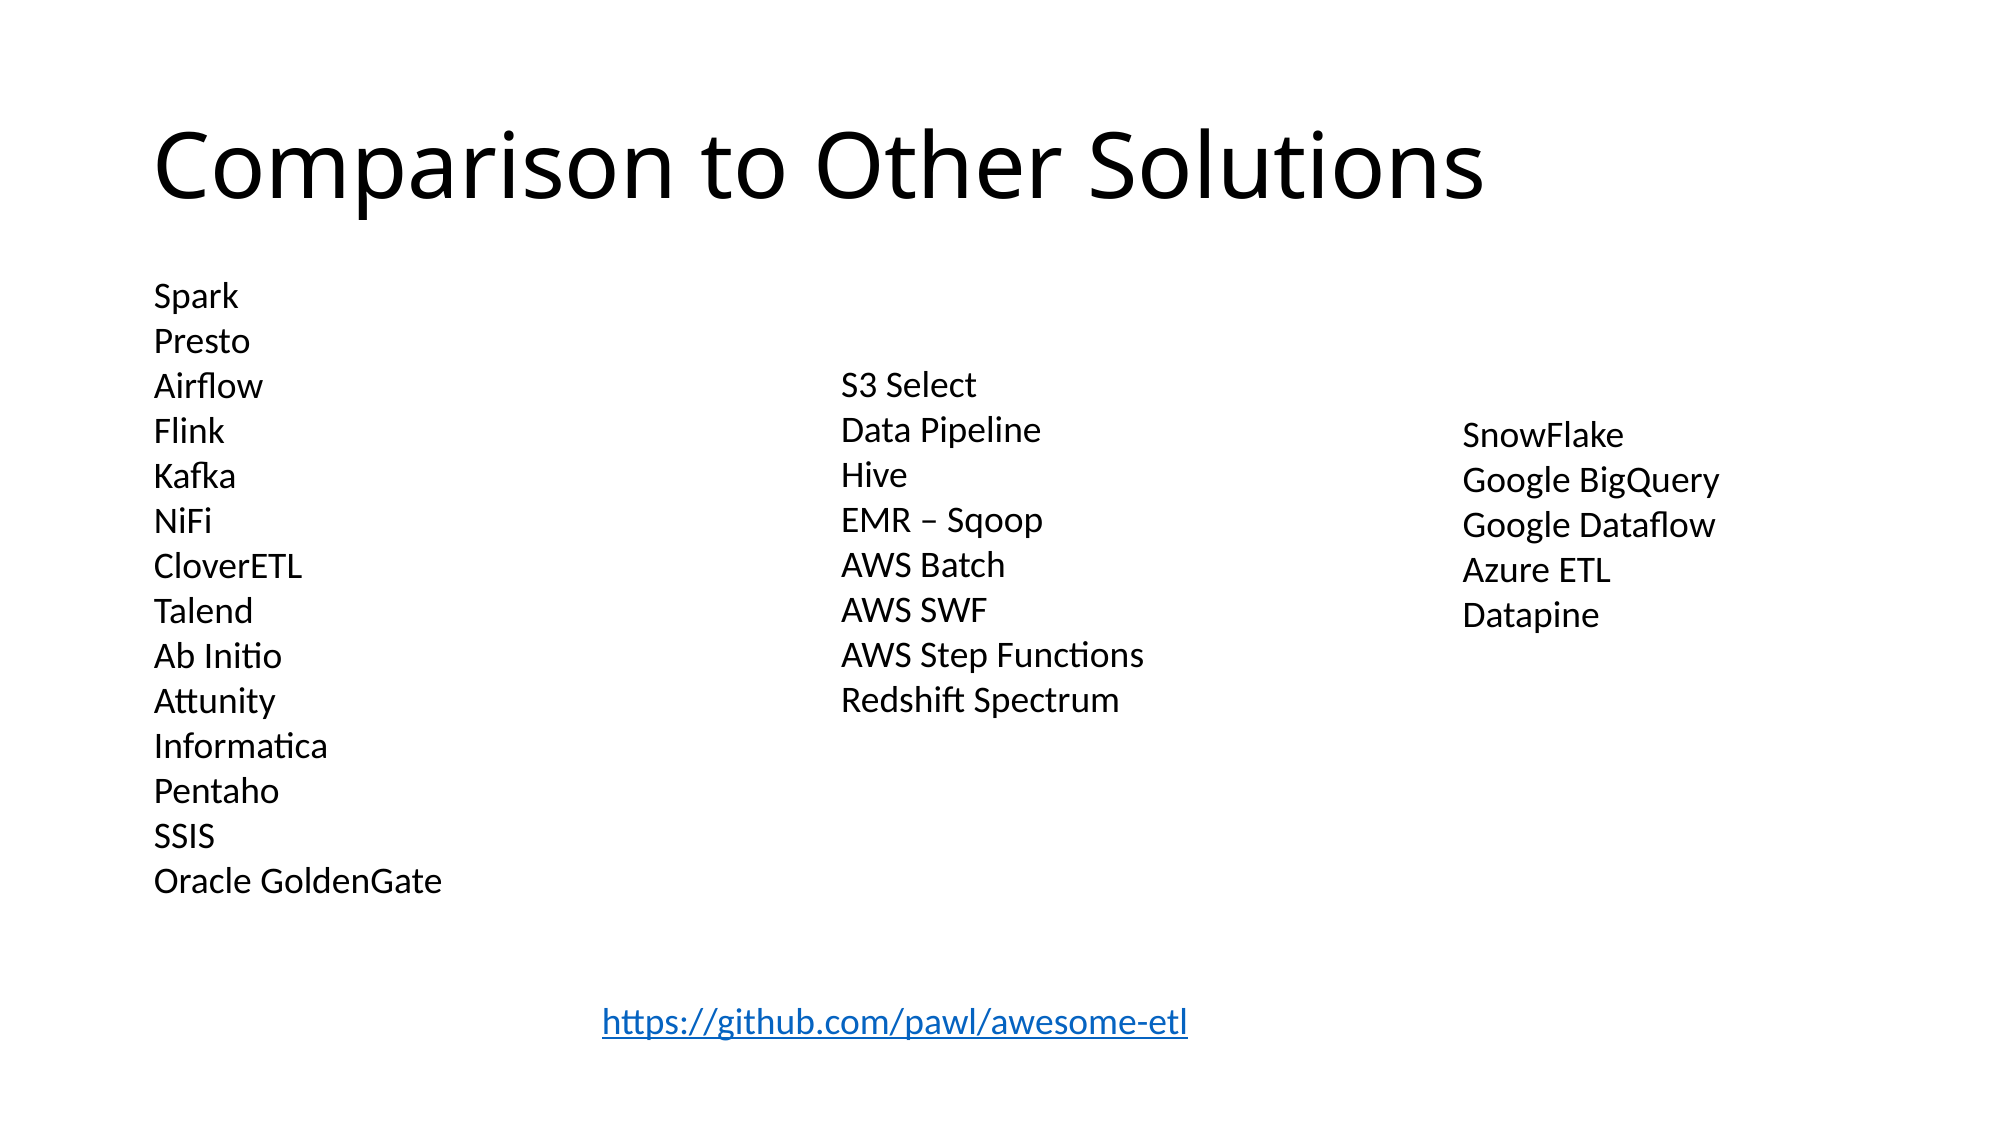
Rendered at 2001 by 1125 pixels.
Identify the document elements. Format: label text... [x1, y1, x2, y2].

text_box https://github.com/pawl/awesome-etl [587, 989, 1204, 1049]
text_box S3 Select Data Pipeline Hive EMR – Sqoop AWS Batch AWS SWF AWS Step Functions Redshift Spectrum [826, 352, 1160, 728]
text_box SnowFlake Google BigQuery Google Dataflow Azure ETL Datapine [1447, 402, 1863, 823]
text_box Spark Presto Airflow Flink Kafka NiFi CloverETL Talend Ab Initio Attunity Informatica Pentaho SSIS Oracle GoldenGate [139, 263, 458, 954]
title Comparison to Other Solutions [137, 59, 1863, 278]
